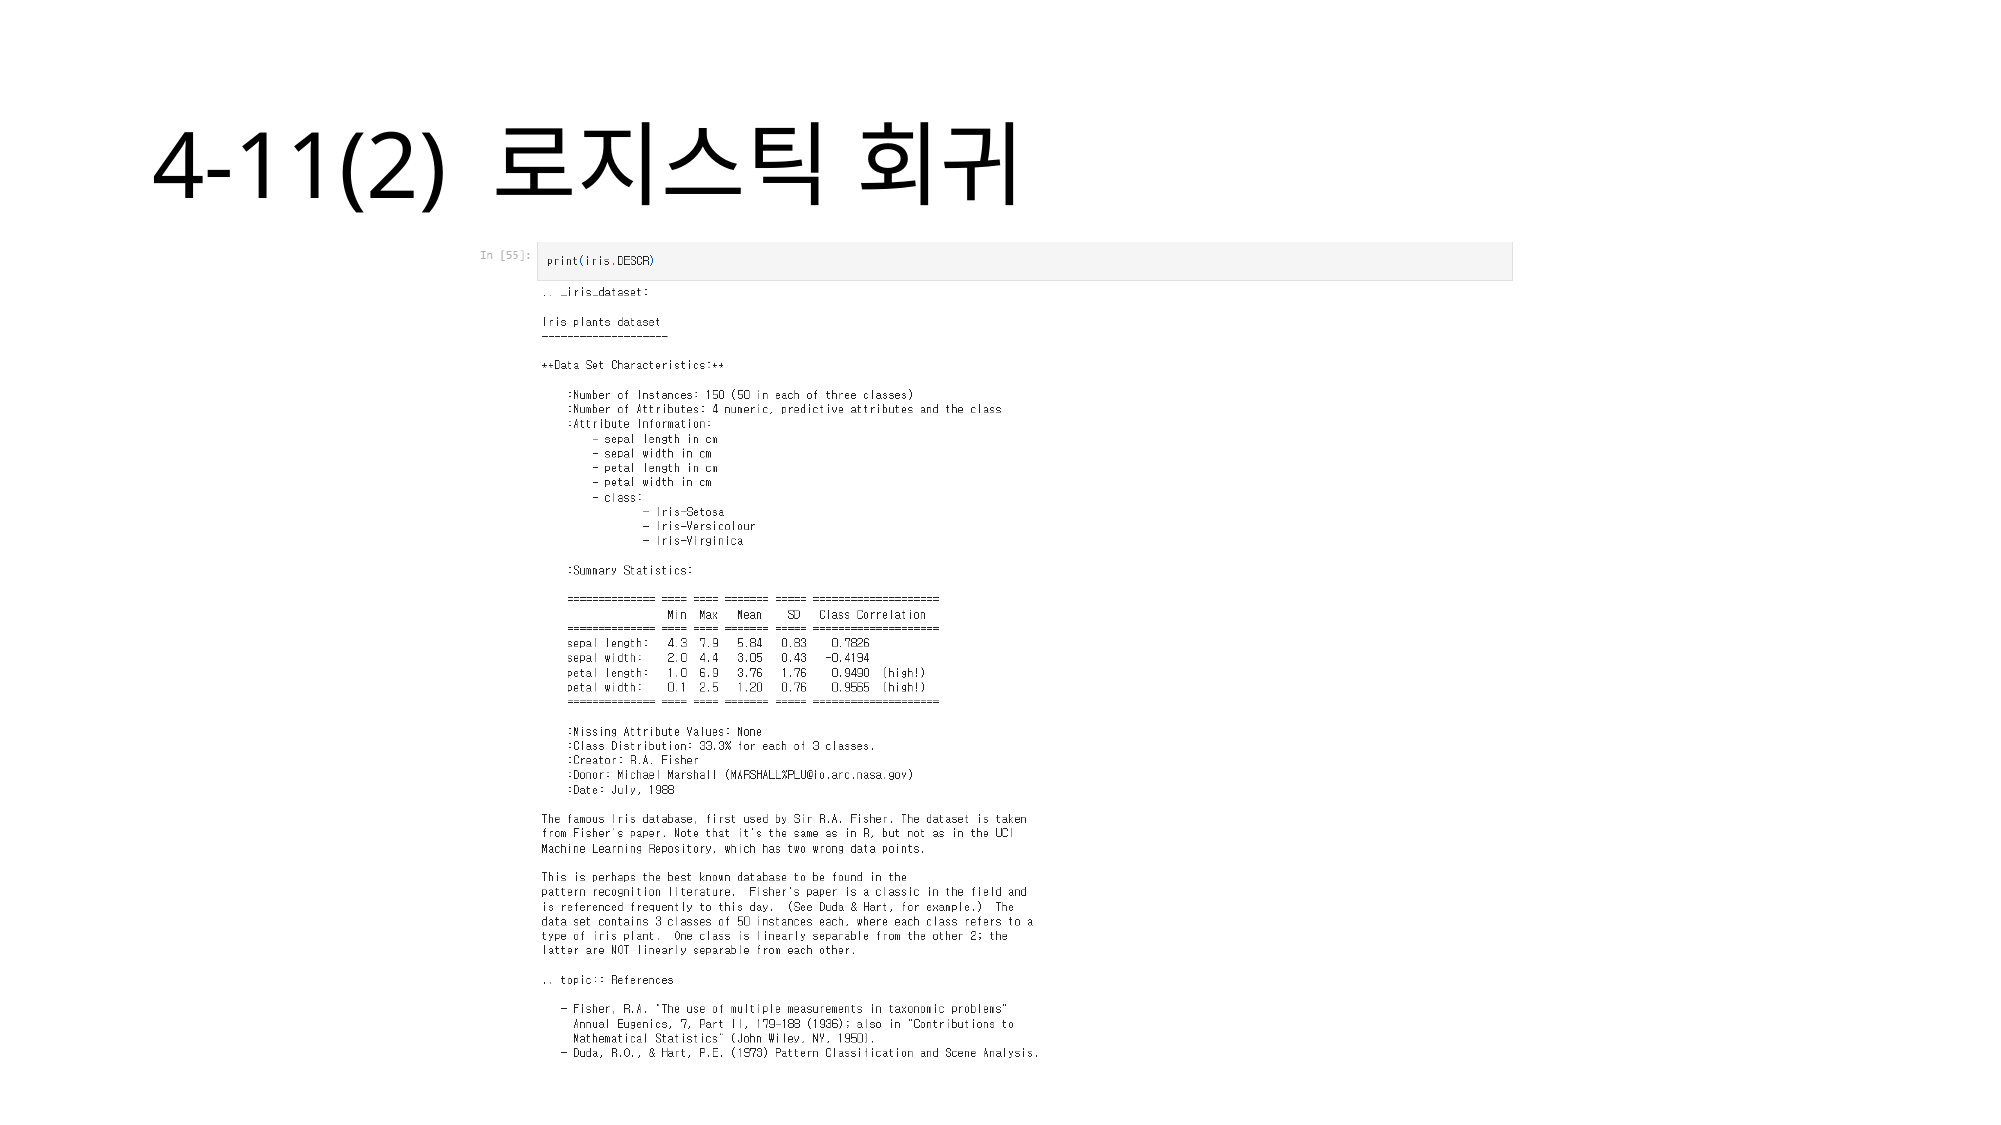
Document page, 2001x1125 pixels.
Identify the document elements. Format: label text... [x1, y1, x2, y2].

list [469, 242, 1518, 1061]
title 4-11(2) 로지스틱 회귀 [137, 59, 1863, 278]
